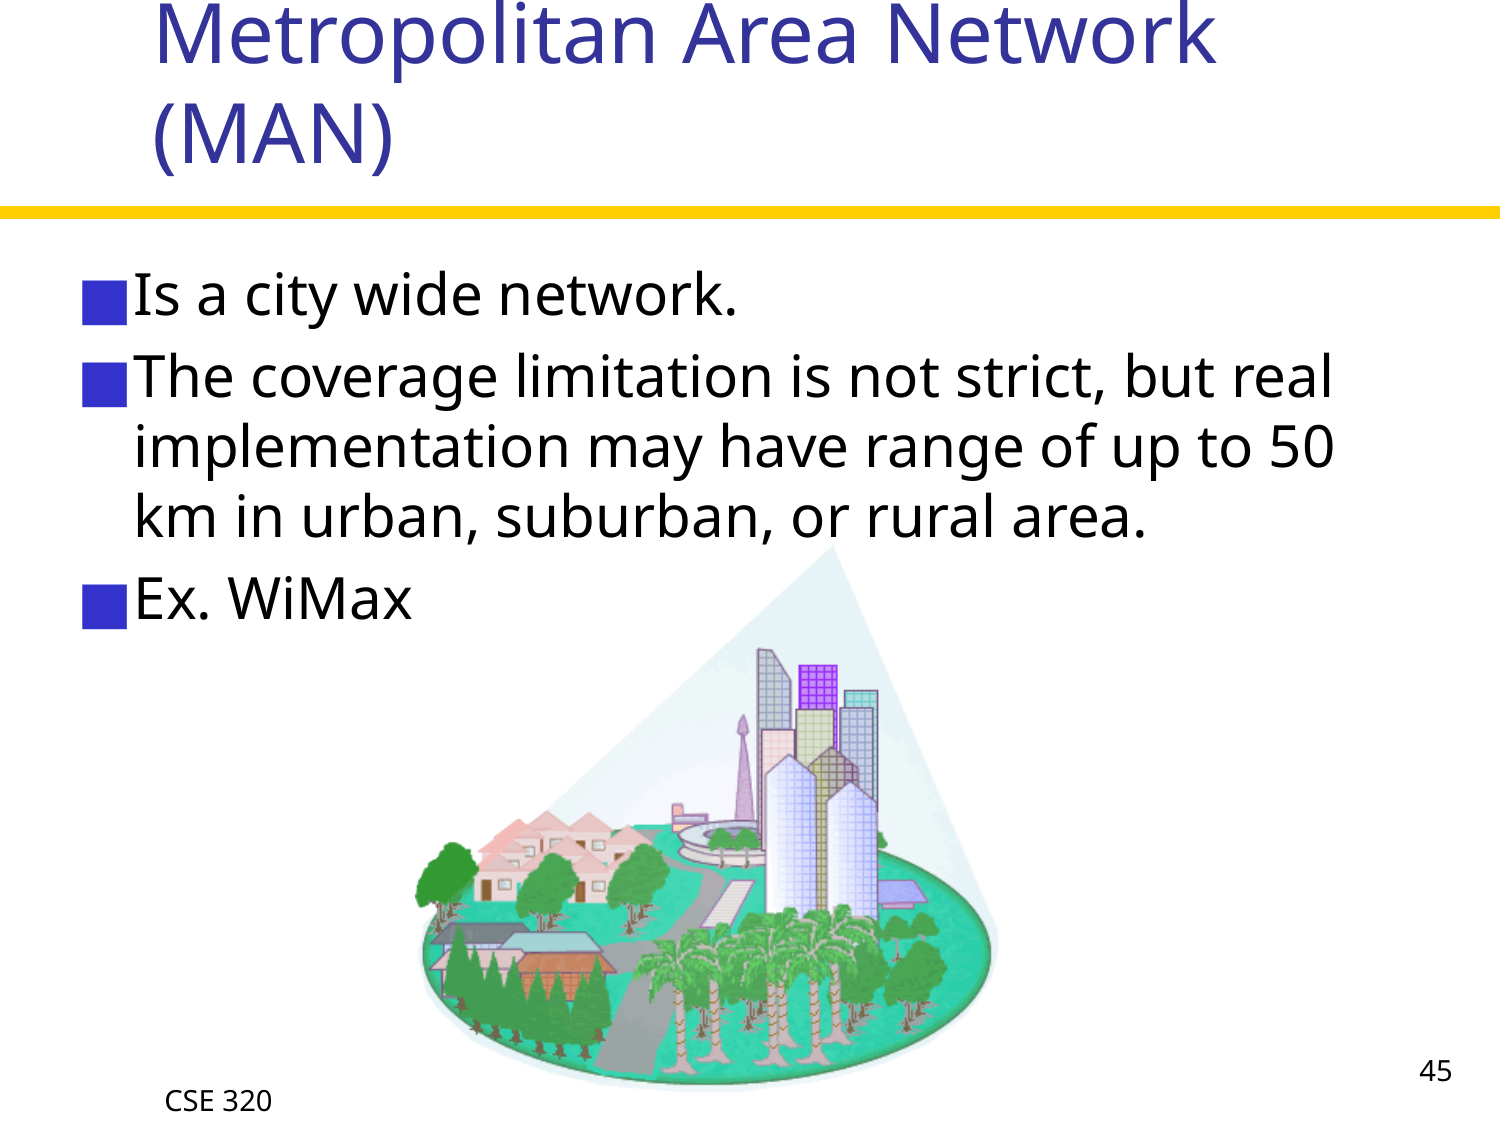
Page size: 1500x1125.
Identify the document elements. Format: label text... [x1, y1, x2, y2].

slide_number ‹#› [1155, 1024, 1468, 1100]
picture [412, 524, 1007, 1104]
list Is a city wide network. The coverage limitation is not strict, but real implementation may have range of up to 50 km in urban, suburban, or rural area. Ex. WiMax [62, 249, 1438, 1006]
title Metropolitan Area Network (MAN) [137, 62, 1416, 188]
